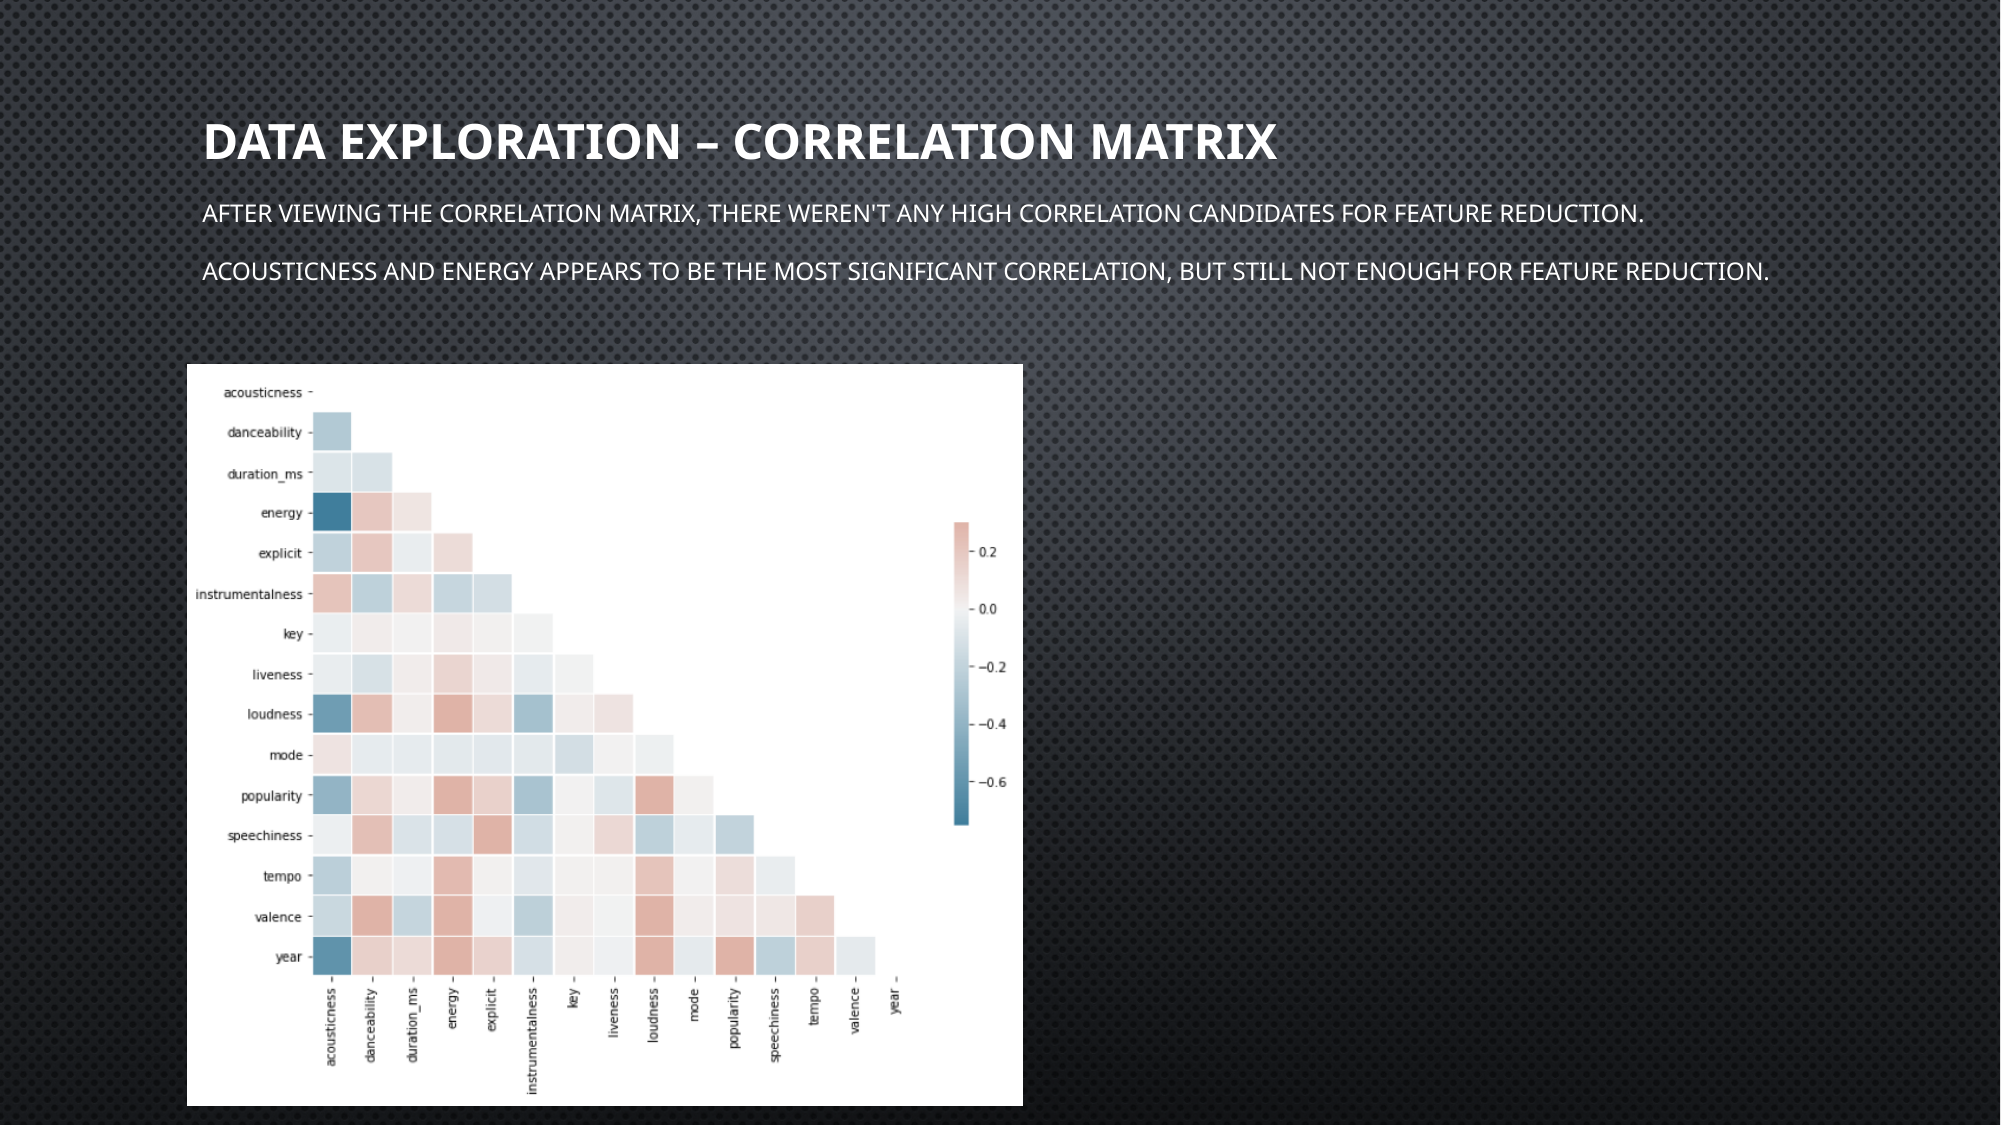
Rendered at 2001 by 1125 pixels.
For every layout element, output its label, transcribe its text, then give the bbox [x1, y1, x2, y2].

title Data Exploration – Correlation Matrix After viewing the correlation matrix, there weren't any high correlation candidates for feature reduction. Acousticness and energy appears to be the most significant correlation, but still not enough for Feature Reduction. [187, 99, 1813, 413]
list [186, 364, 1023, 1106]
